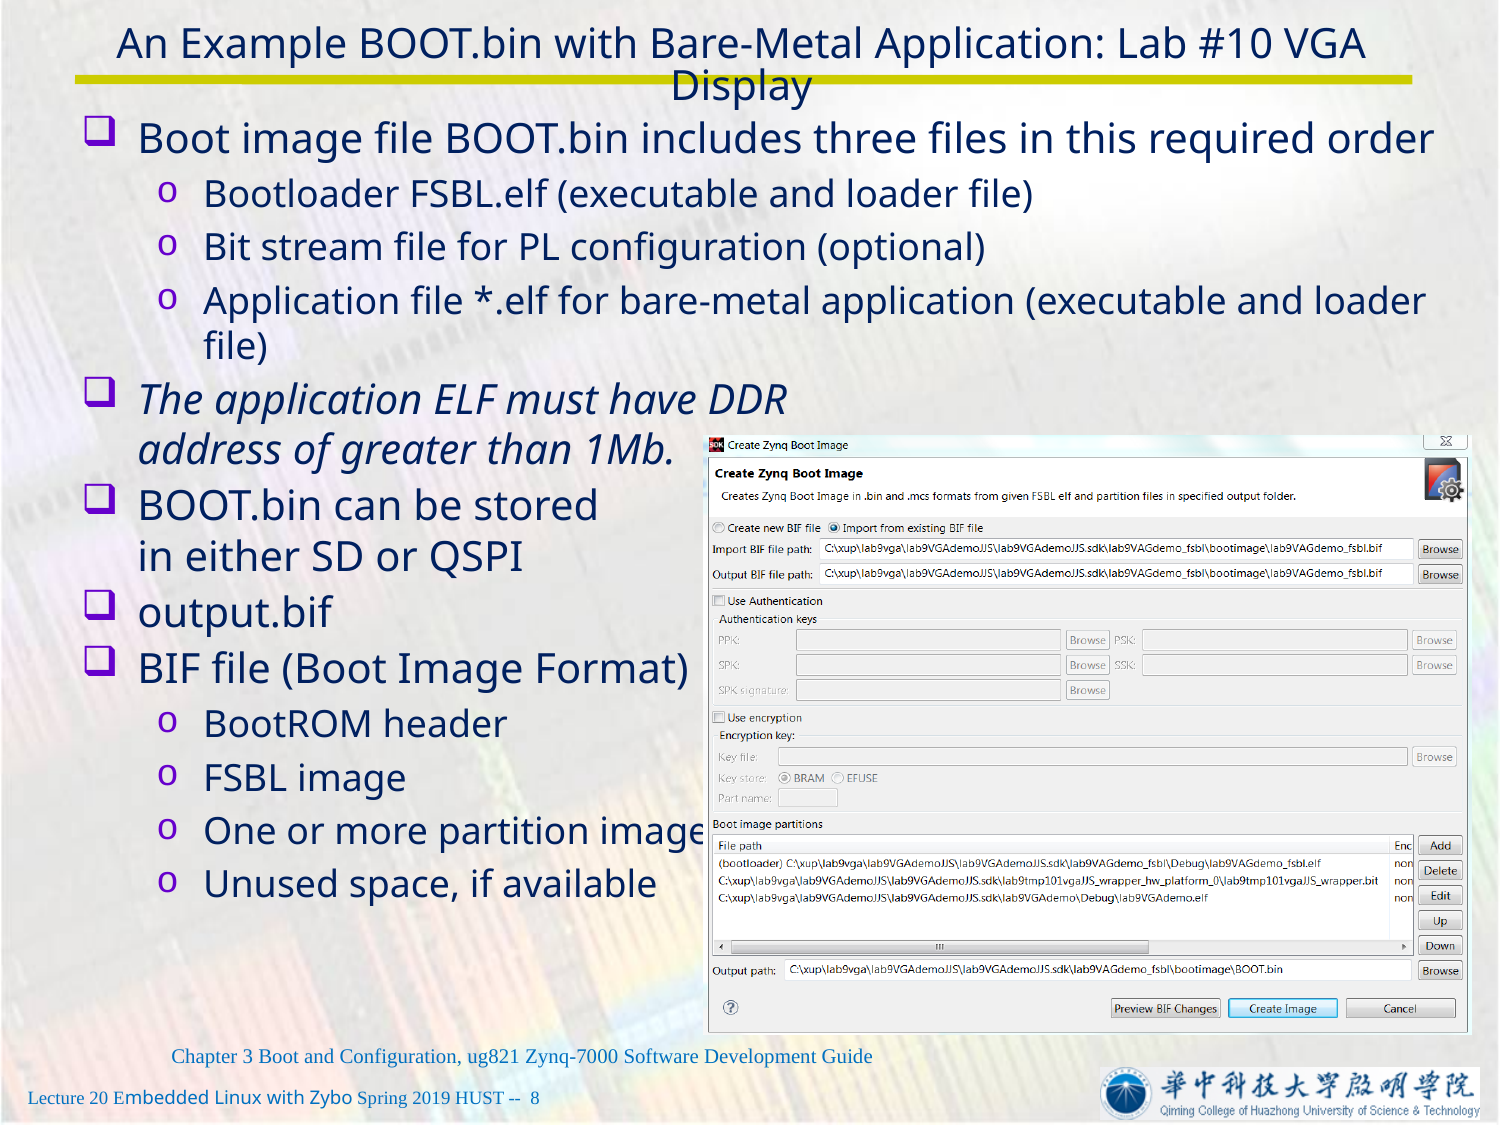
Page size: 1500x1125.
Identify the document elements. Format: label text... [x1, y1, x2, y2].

title An Example BOOT.bin with Bare-Metal Application: Lab #10 VGA Display [28, 17, 1454, 63]
picture [0, 0, 1500, 1125]
list Boot image file BOOT.bin includes three files in this required order Bootloader FSBL.elf (executable and loader file) Bit stream file for PL configuration (optional) Application file *.elf for bare-metal application (executable and loader file) The application ELF must have DDR address of greater than 1Mb. BOOT.bin can be stored in either SD or QSPI output.bif BIF file (Boot Image Format) BootROM header FSBL image One or more partition images Unused space, if available [66, 104, 1454, 1049]
text_box Chapter 3 Boot and Configuration, ug821 Zynq-7000 Software Development Guide [156, 1035, 888, 1075]
